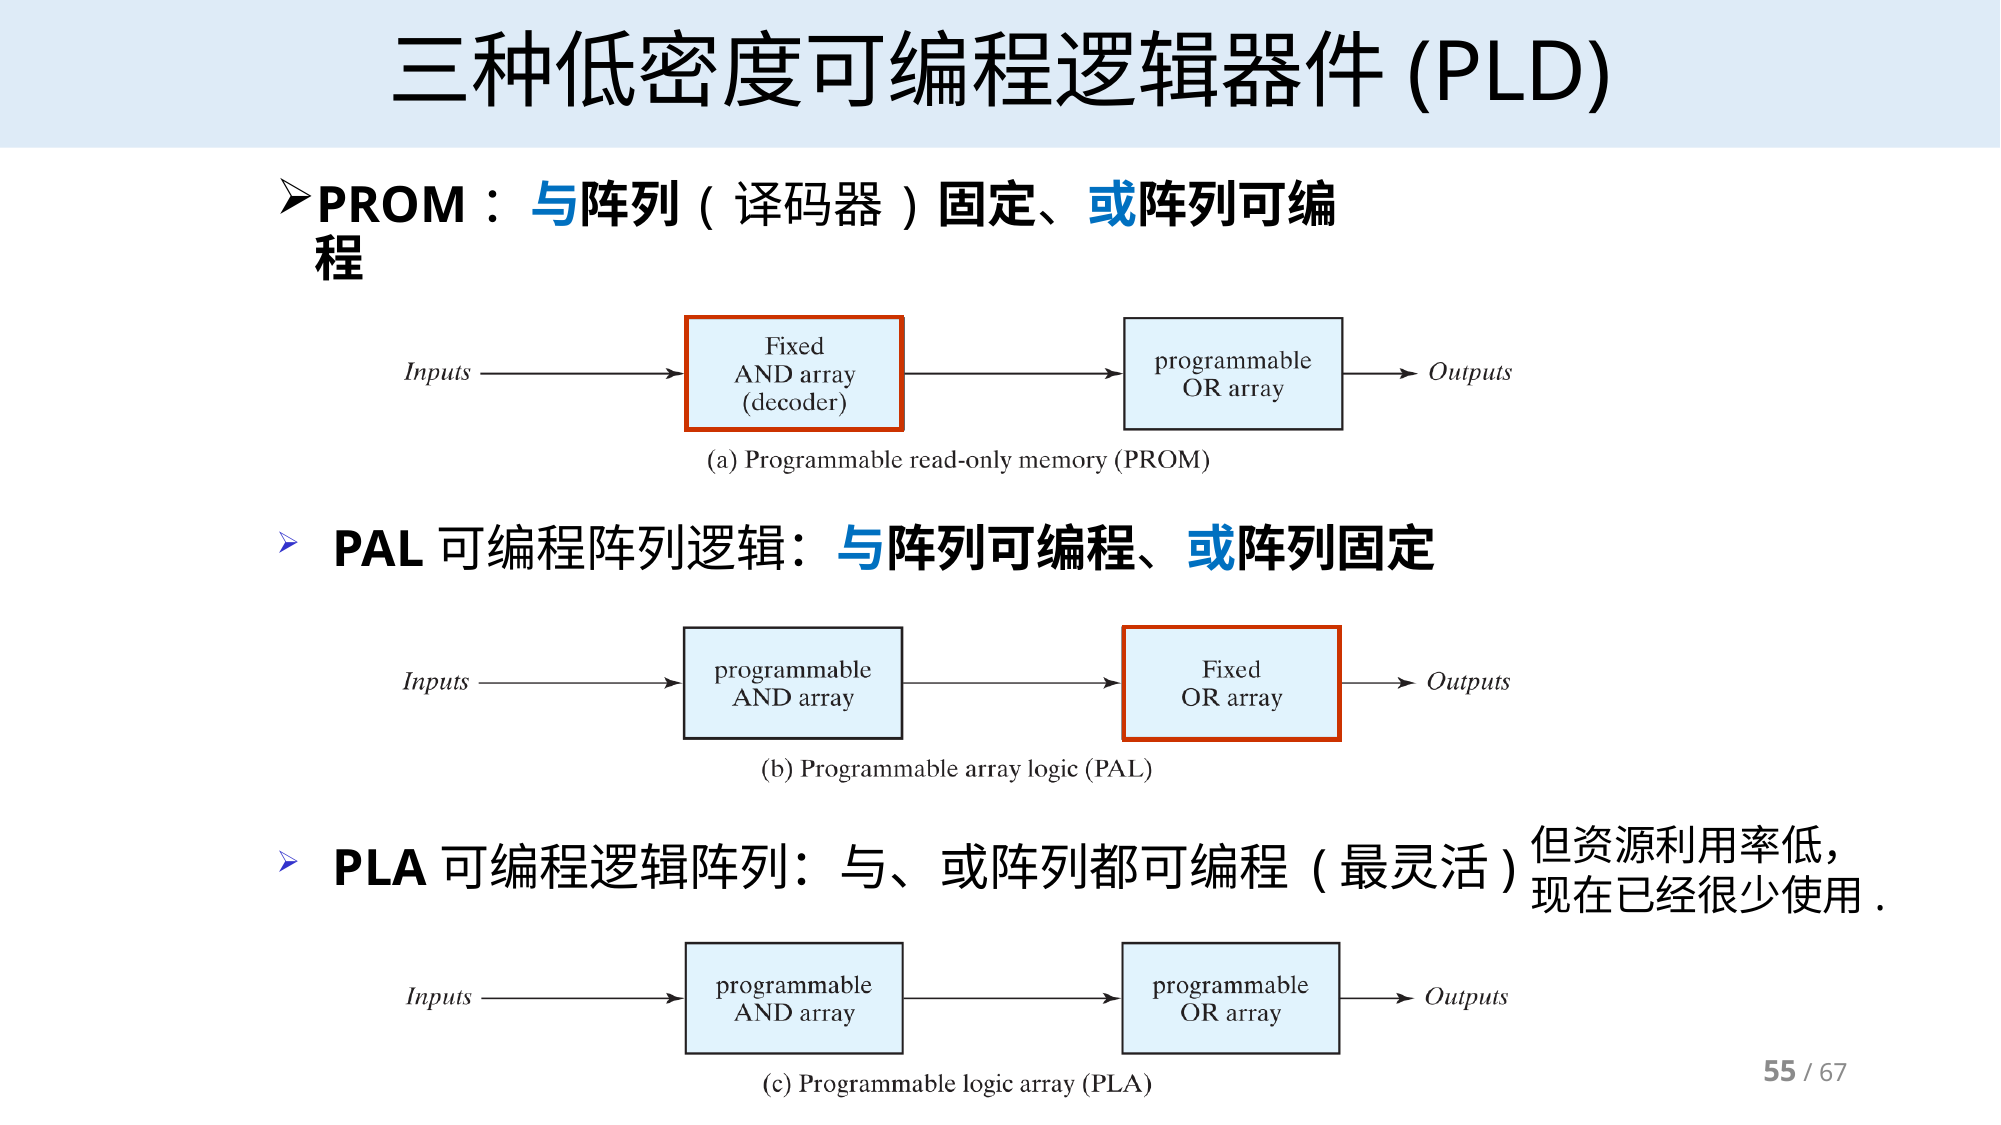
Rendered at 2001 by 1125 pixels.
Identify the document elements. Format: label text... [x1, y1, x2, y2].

picture [399, 935, 1516, 1102]
picture [399, 620, 1516, 787]
picture [399, 307, 1516, 478]
text_box PLA可编程逻辑阵列：与、或阵列都可编程 (最灵活) [261, 828, 1515, 917]
text_box 但资源利用率低， 现在已经很少使用. [1515, 811, 1917, 927]
title 三种低密度可编程逻辑器件(PLD) [0, 0, 2000, 148]
slide_number 55 / 67 [1412, 1042, 1863, 1103]
list PROM：与阵列(译码器)固定、或阵列可编程 [261, 171, 1392, 254]
text_box PAL可编程阵列逻辑：与阵列可编程、或阵列固定 [261, 509, 1484, 597]
